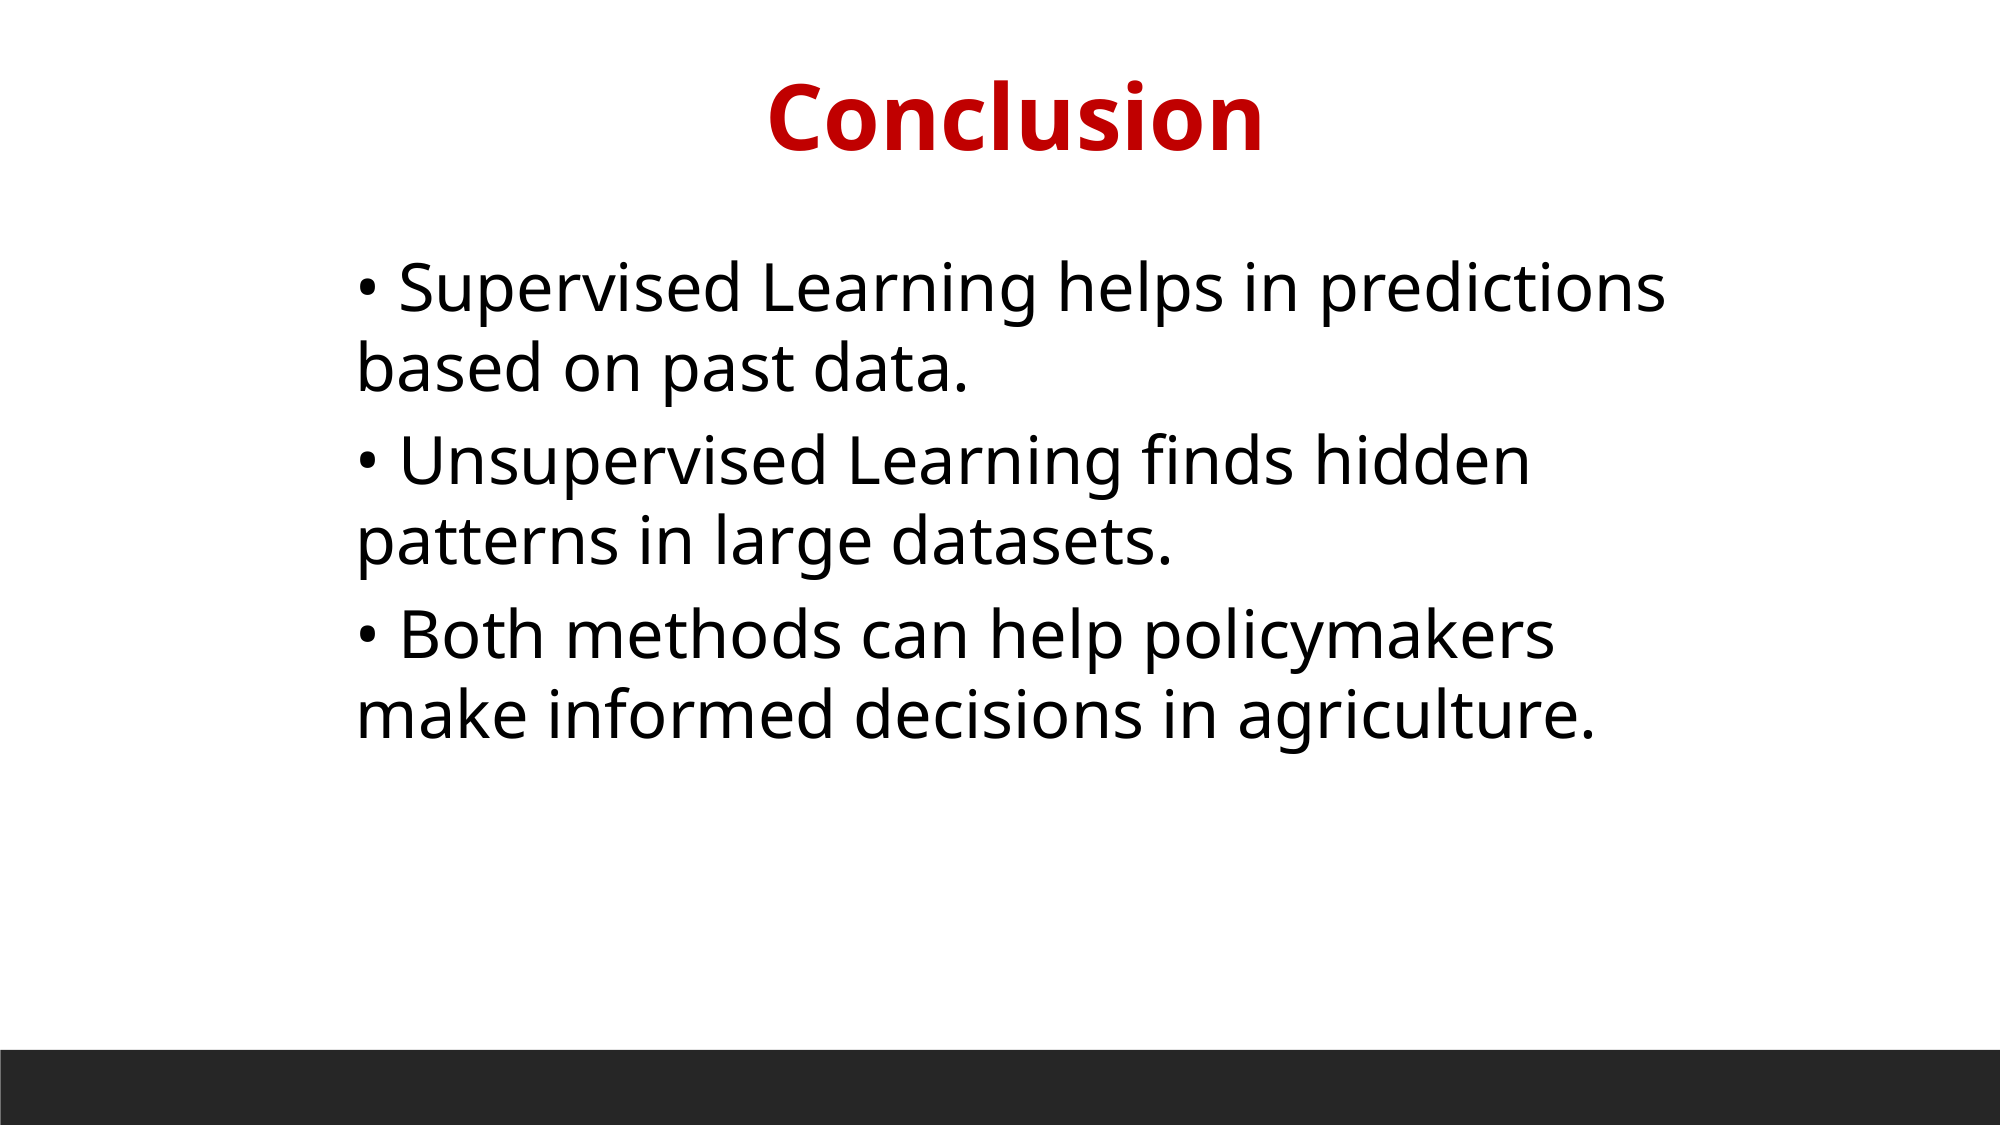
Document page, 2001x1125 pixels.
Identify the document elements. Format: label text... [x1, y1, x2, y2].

text_box • Supervised Learning helps in predictions based on past data. • Unsupervised Learning finds hidden patterns in large datasets. • Both methods can help policymakers make informed decisions in agriculture. [340, 237, 1691, 824]
text_box Conclusion [340, 19, 1691, 208]
